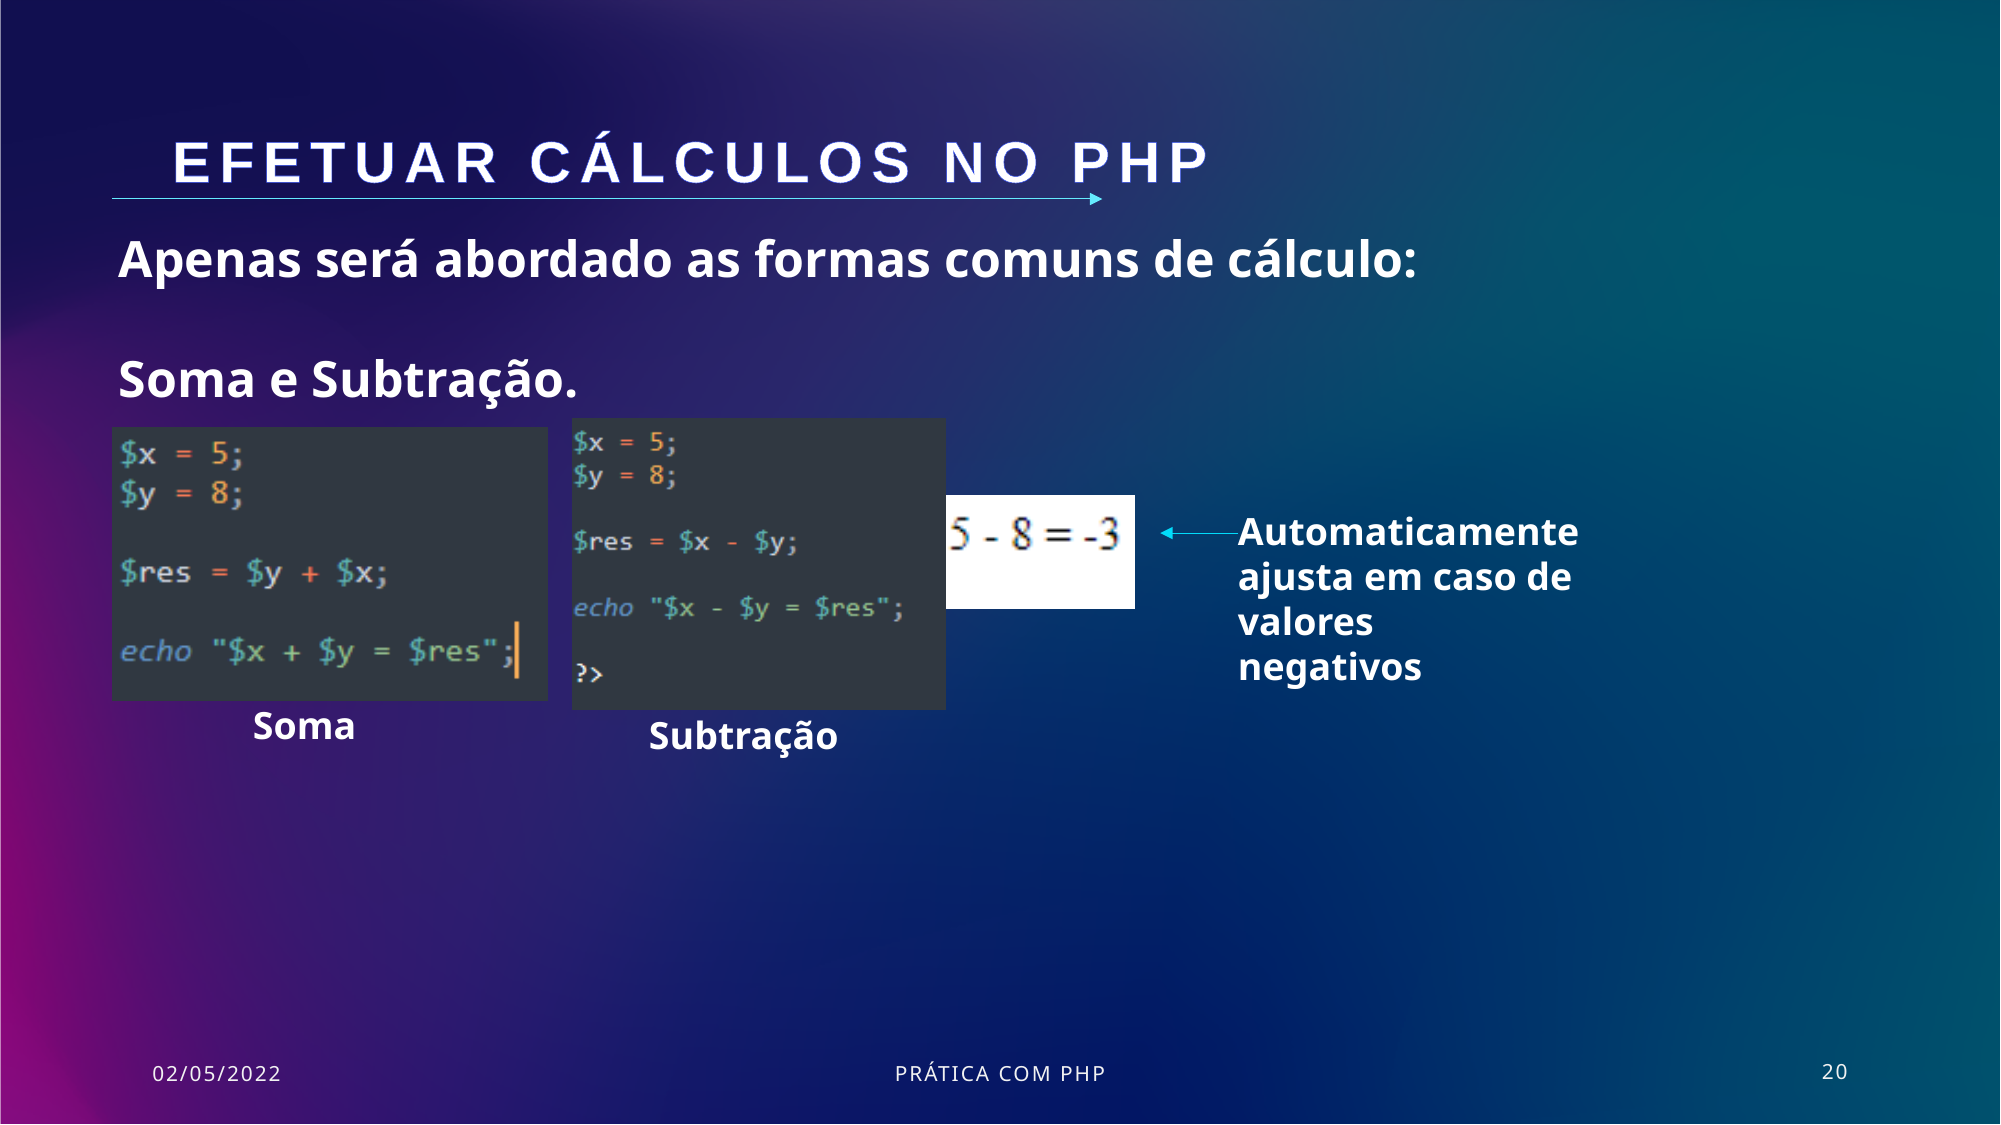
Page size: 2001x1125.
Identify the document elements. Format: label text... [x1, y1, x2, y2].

footer Prática com php [662, 1042, 1338, 1103]
text_box Soma [238, 694, 634, 755]
title Efetuar cálculos no php [42, 98, 1338, 203]
text_box Apenas será abordado as formas comuns de cálculo: Soma e Subtração. [104, 220, 1768, 655]
text_box Automaticamente ajusta em caso de valores negativos [1223, 500, 1596, 695]
text_box Subtração [634, 704, 1635, 765]
picture [0, 0, 1913, 1125]
text_box Soma [946, 694, 1239, 704]
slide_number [137, 1042, 588, 1103]
slide_number 20 [1412, 1042, 1863, 1103]
